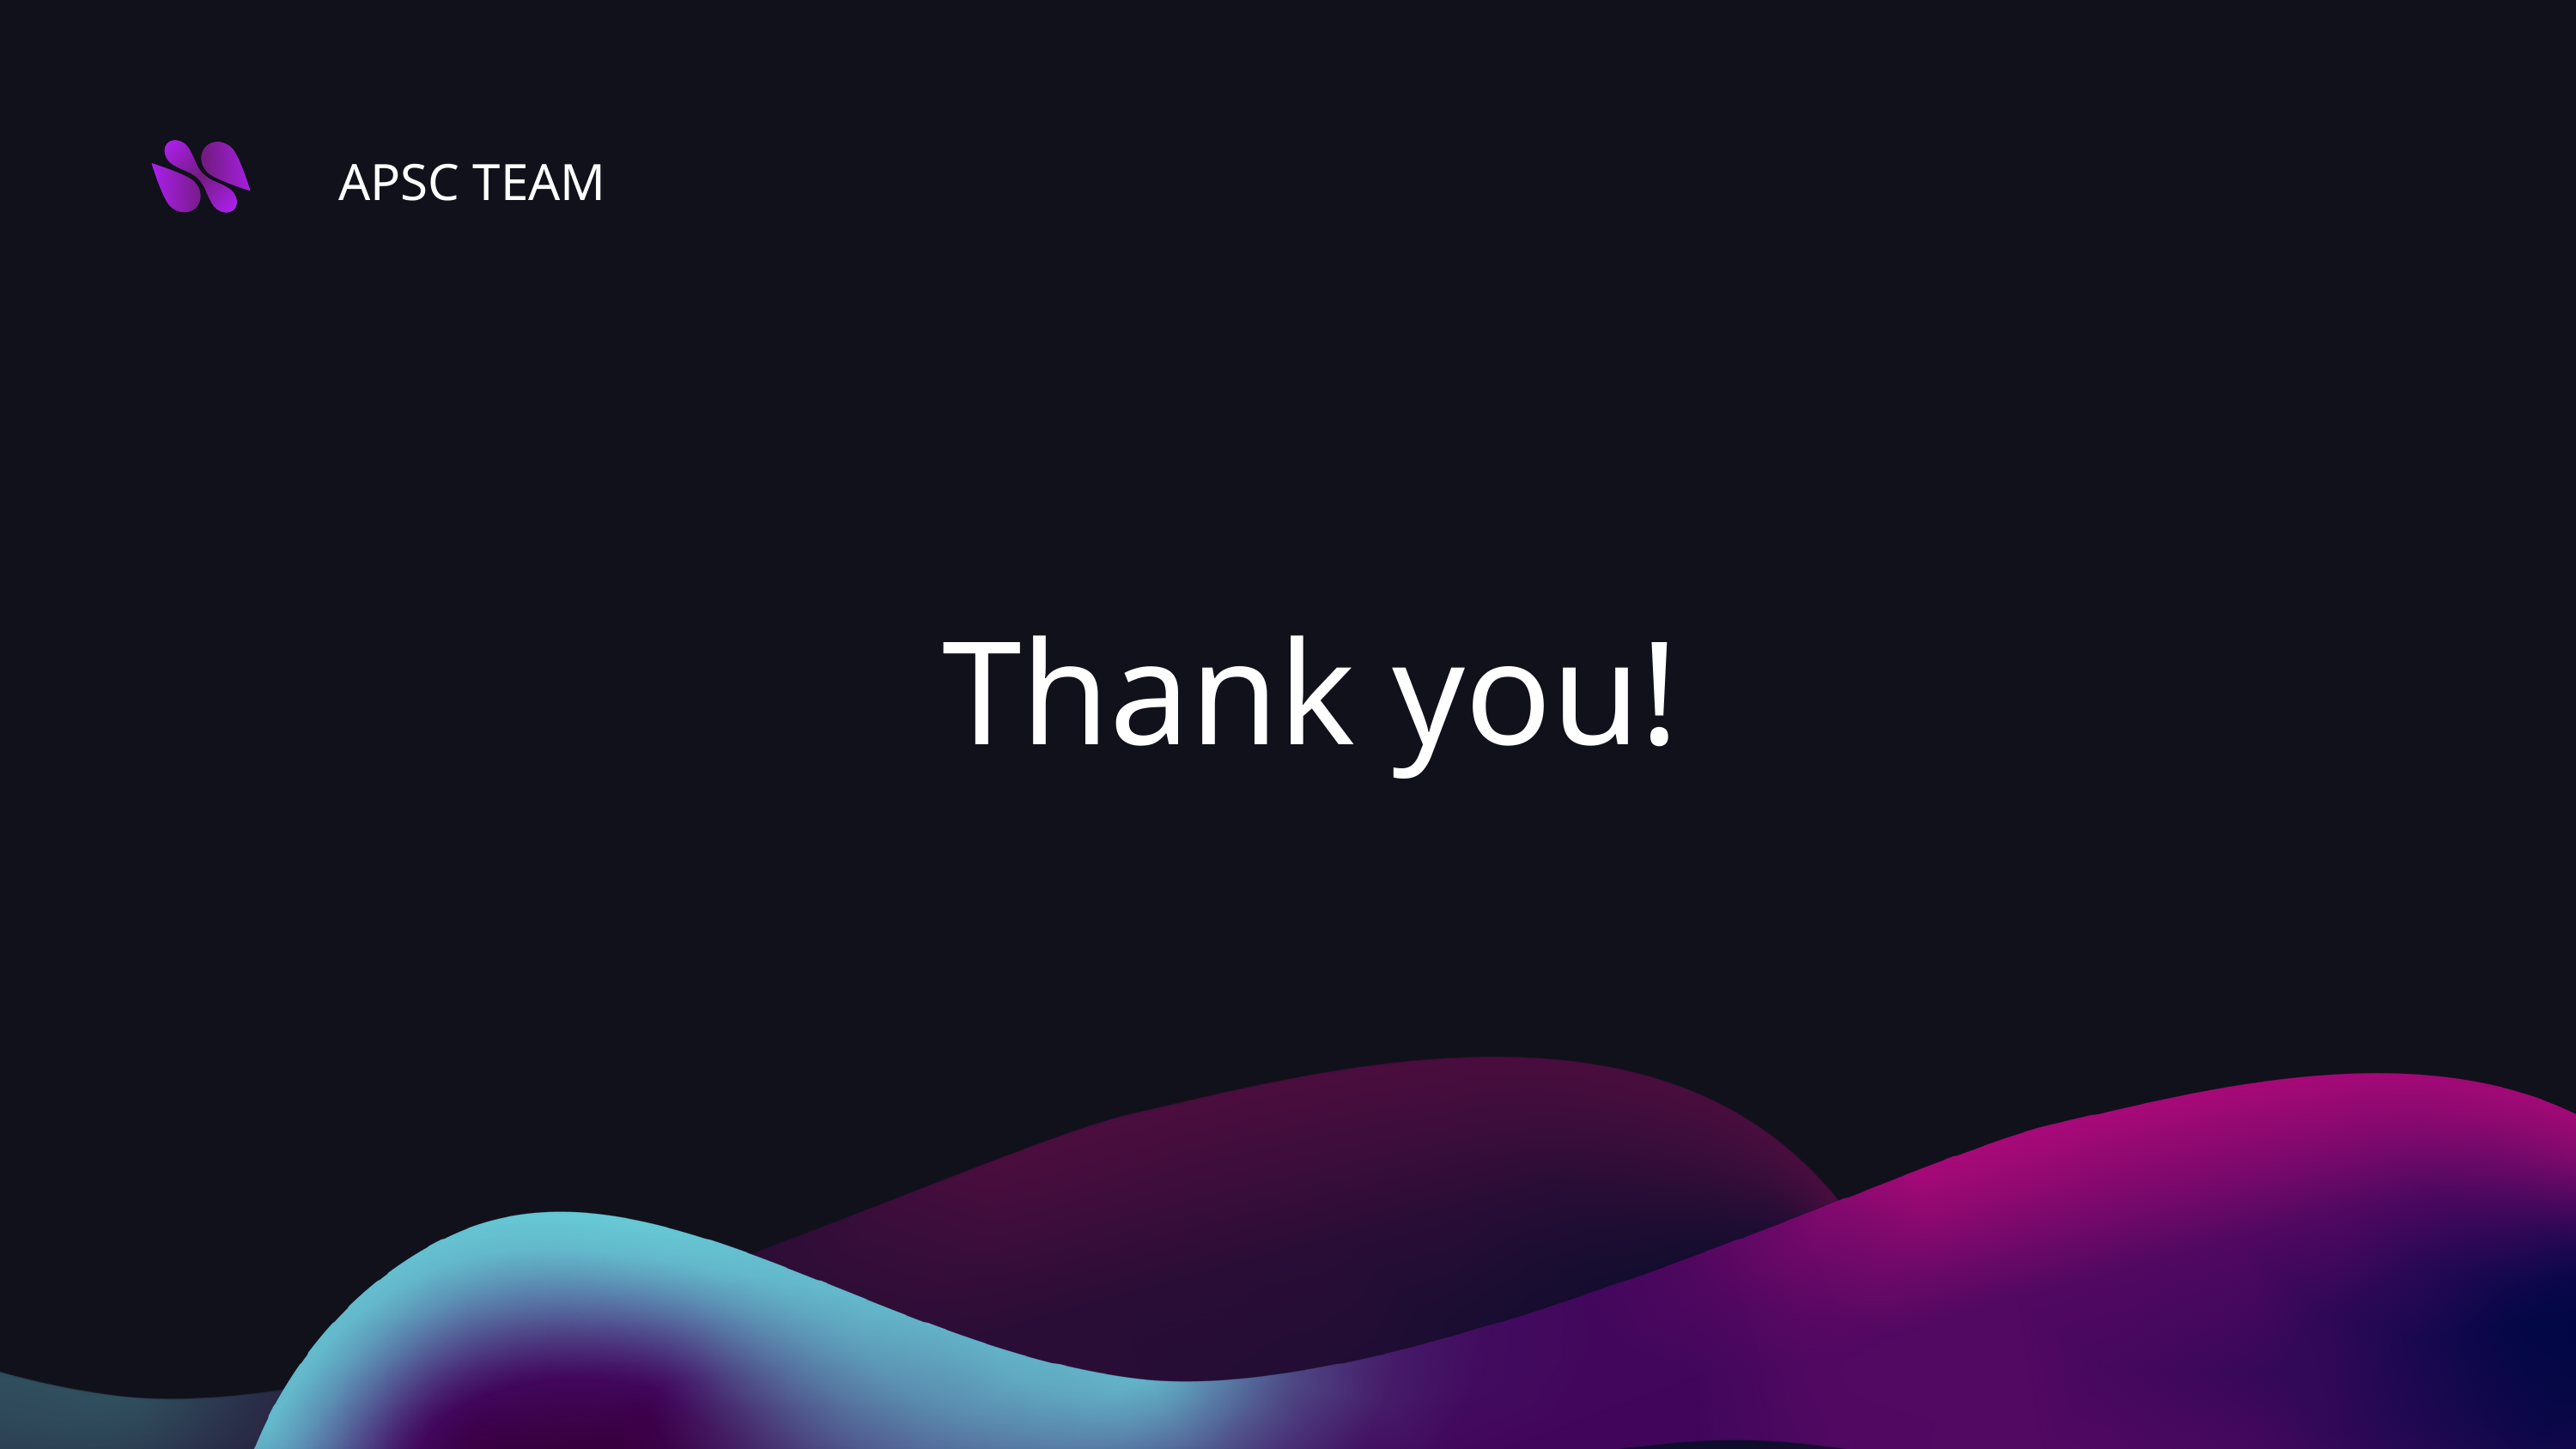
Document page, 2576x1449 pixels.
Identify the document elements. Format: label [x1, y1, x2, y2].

text_box [151, 138, 1005, 215]
text_box [0, 1057, 1946, 1449]
text_box [499, 609, 2122, 890]
text_box [228, 1073, 2576, 1449]
